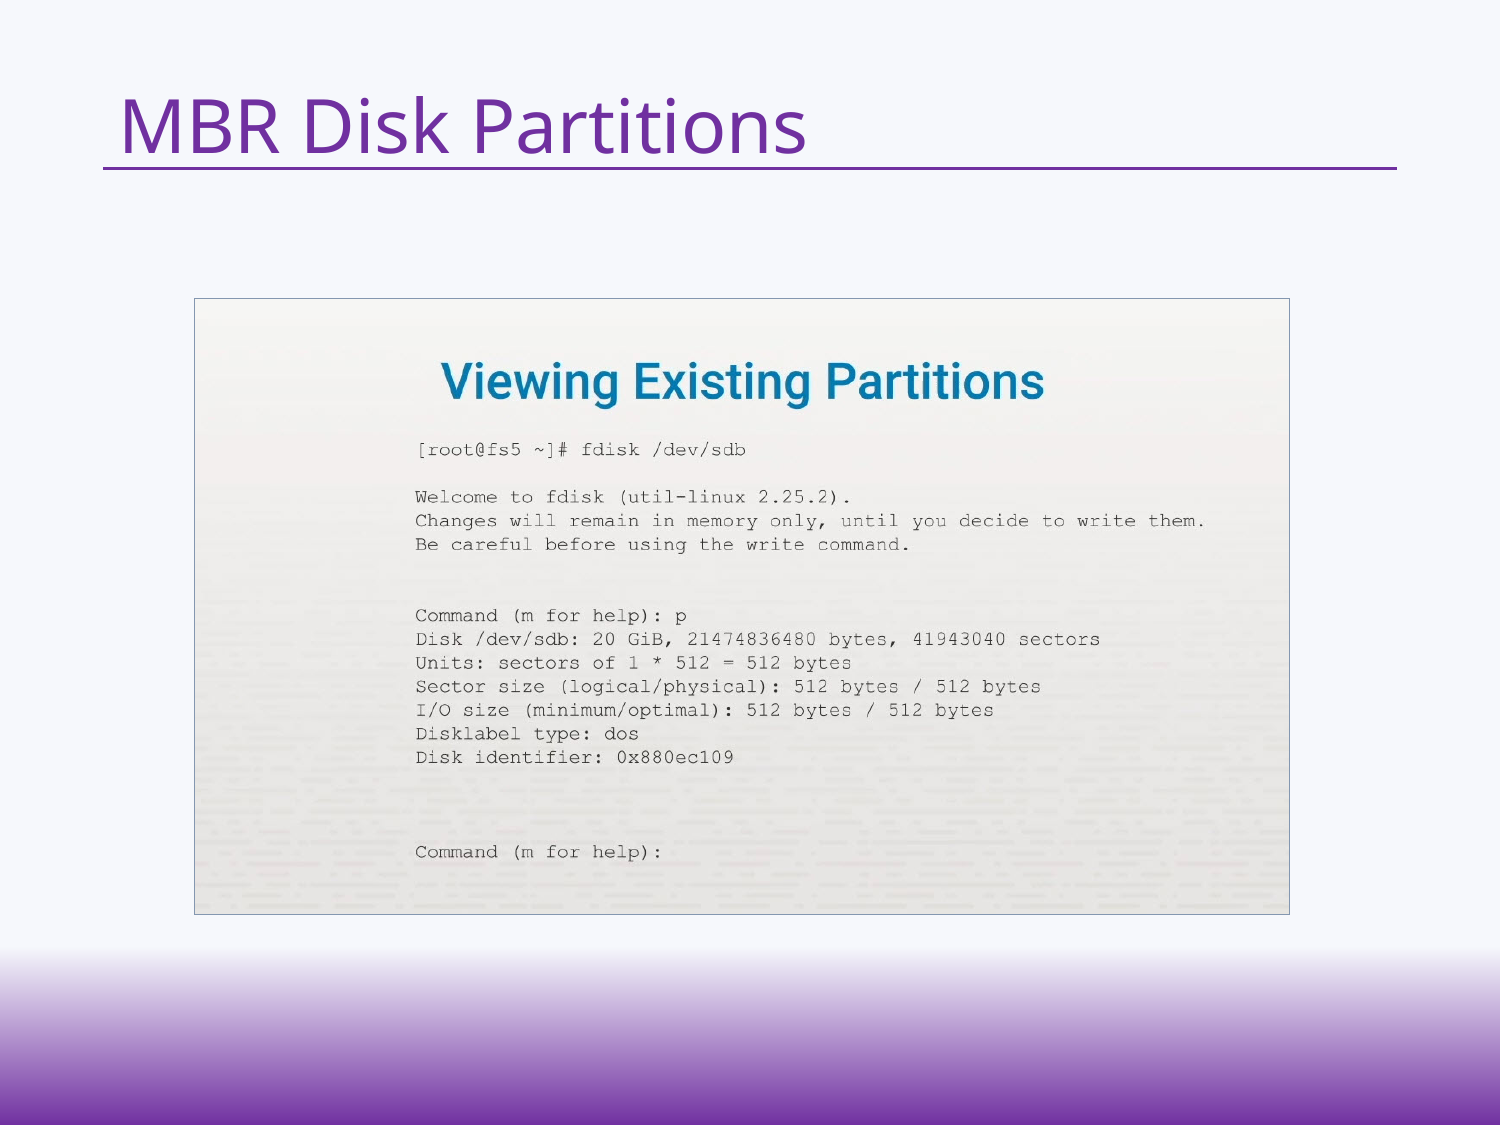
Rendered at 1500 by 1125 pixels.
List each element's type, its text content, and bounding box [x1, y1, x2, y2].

picture [194, 298, 1290, 915]
title MBR Disk Partitions [103, 49, 1397, 210]
